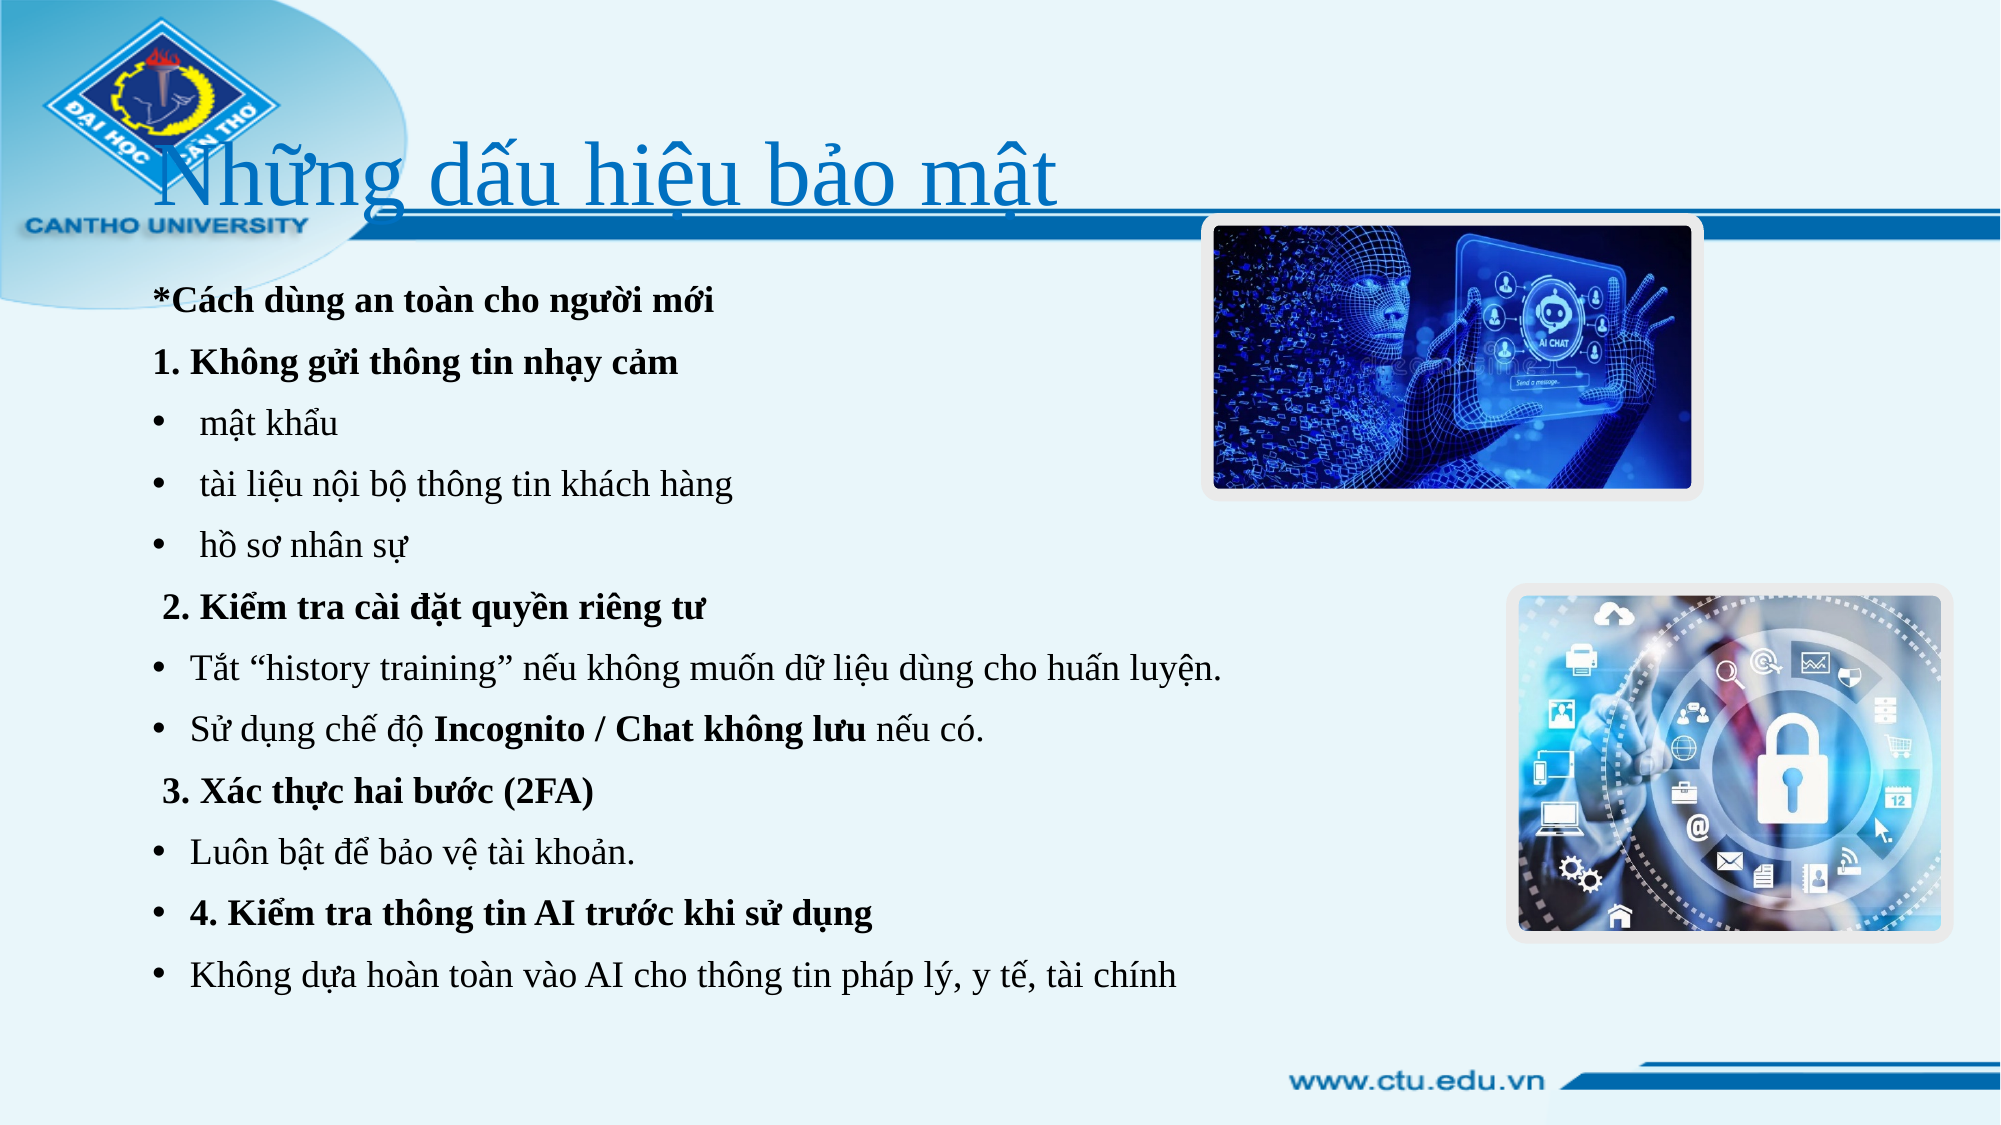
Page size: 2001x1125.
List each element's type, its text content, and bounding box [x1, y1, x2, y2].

list *Cách dùng an toàn cho người mới 1. Không gửi thông tin nhạy cảm mật khẩu tài liệu nội bộ thông tin khách hàng hồ sơ nhân sự 2. Kiểm tra cài đặt quyền riêng tư Tắt “history training” nếu không muốn dữ liệu dùng cho huấn luyện. Sử dụng chế độ Incognito / Chat không lưu nếu có. 3. Xác thực hai bước (2FA) Luôn bật để bảo vệ tài khoản. 4. Kiểm tra thông tin AI trước khi sử dụng Không dựa hoàn toàn vào AI cho thông tin pháp lý, y tế, tài chính [137, 272, 1863, 987]
title Những dấu hiệu bảo mật [137, 67, 1863, 272]
picture [0, 0, 2001, 1125]
